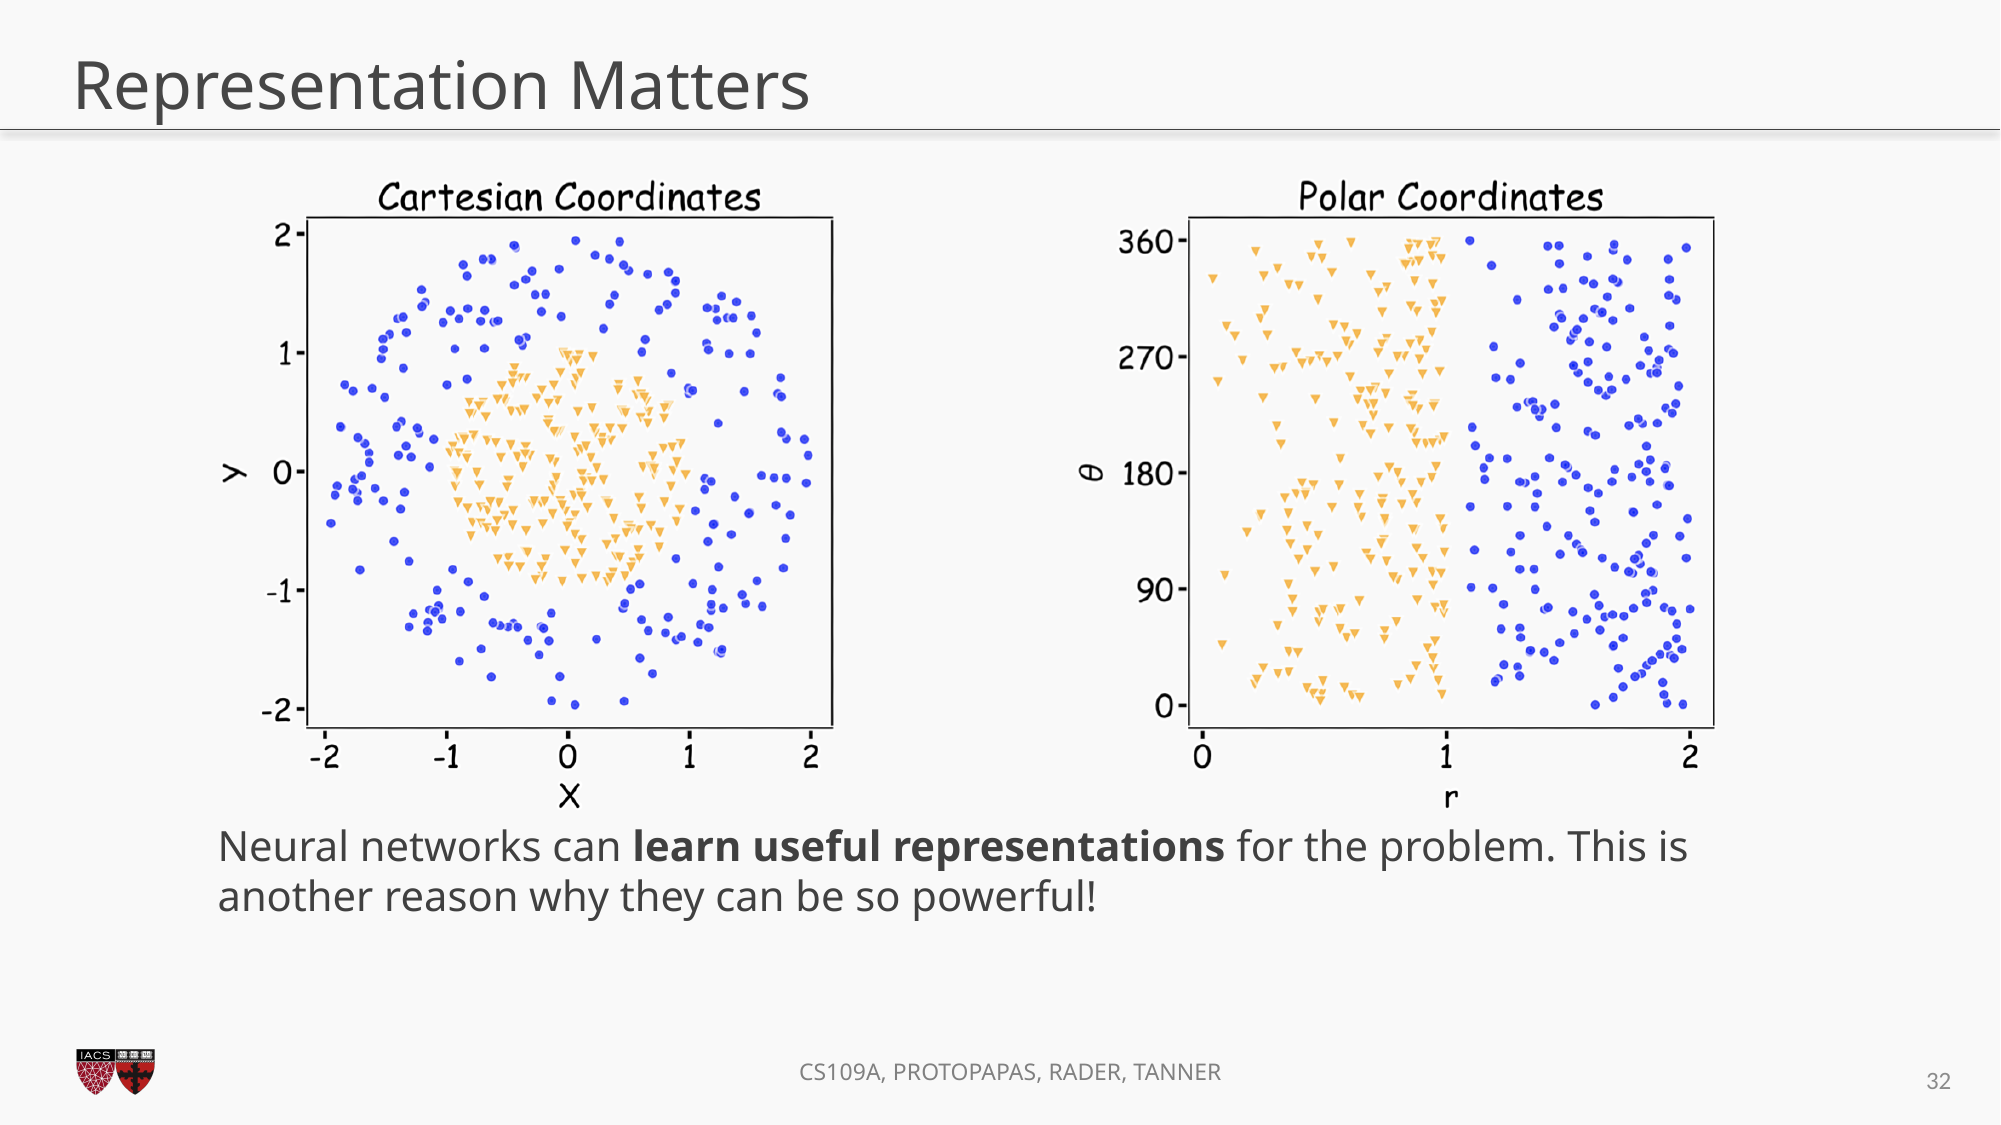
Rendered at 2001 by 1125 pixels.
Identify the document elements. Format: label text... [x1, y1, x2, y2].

title Representation Matters [57, 35, 1943, 162]
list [210, 161, 1790, 826]
picture [75, 1049, 155, 1095]
slide_number 32 [1500, 1050, 1967, 1110]
text_box Neural networks can learn useful representations for the problem. This is another reason why they can be so powerful! [202, 812, 1825, 927]
